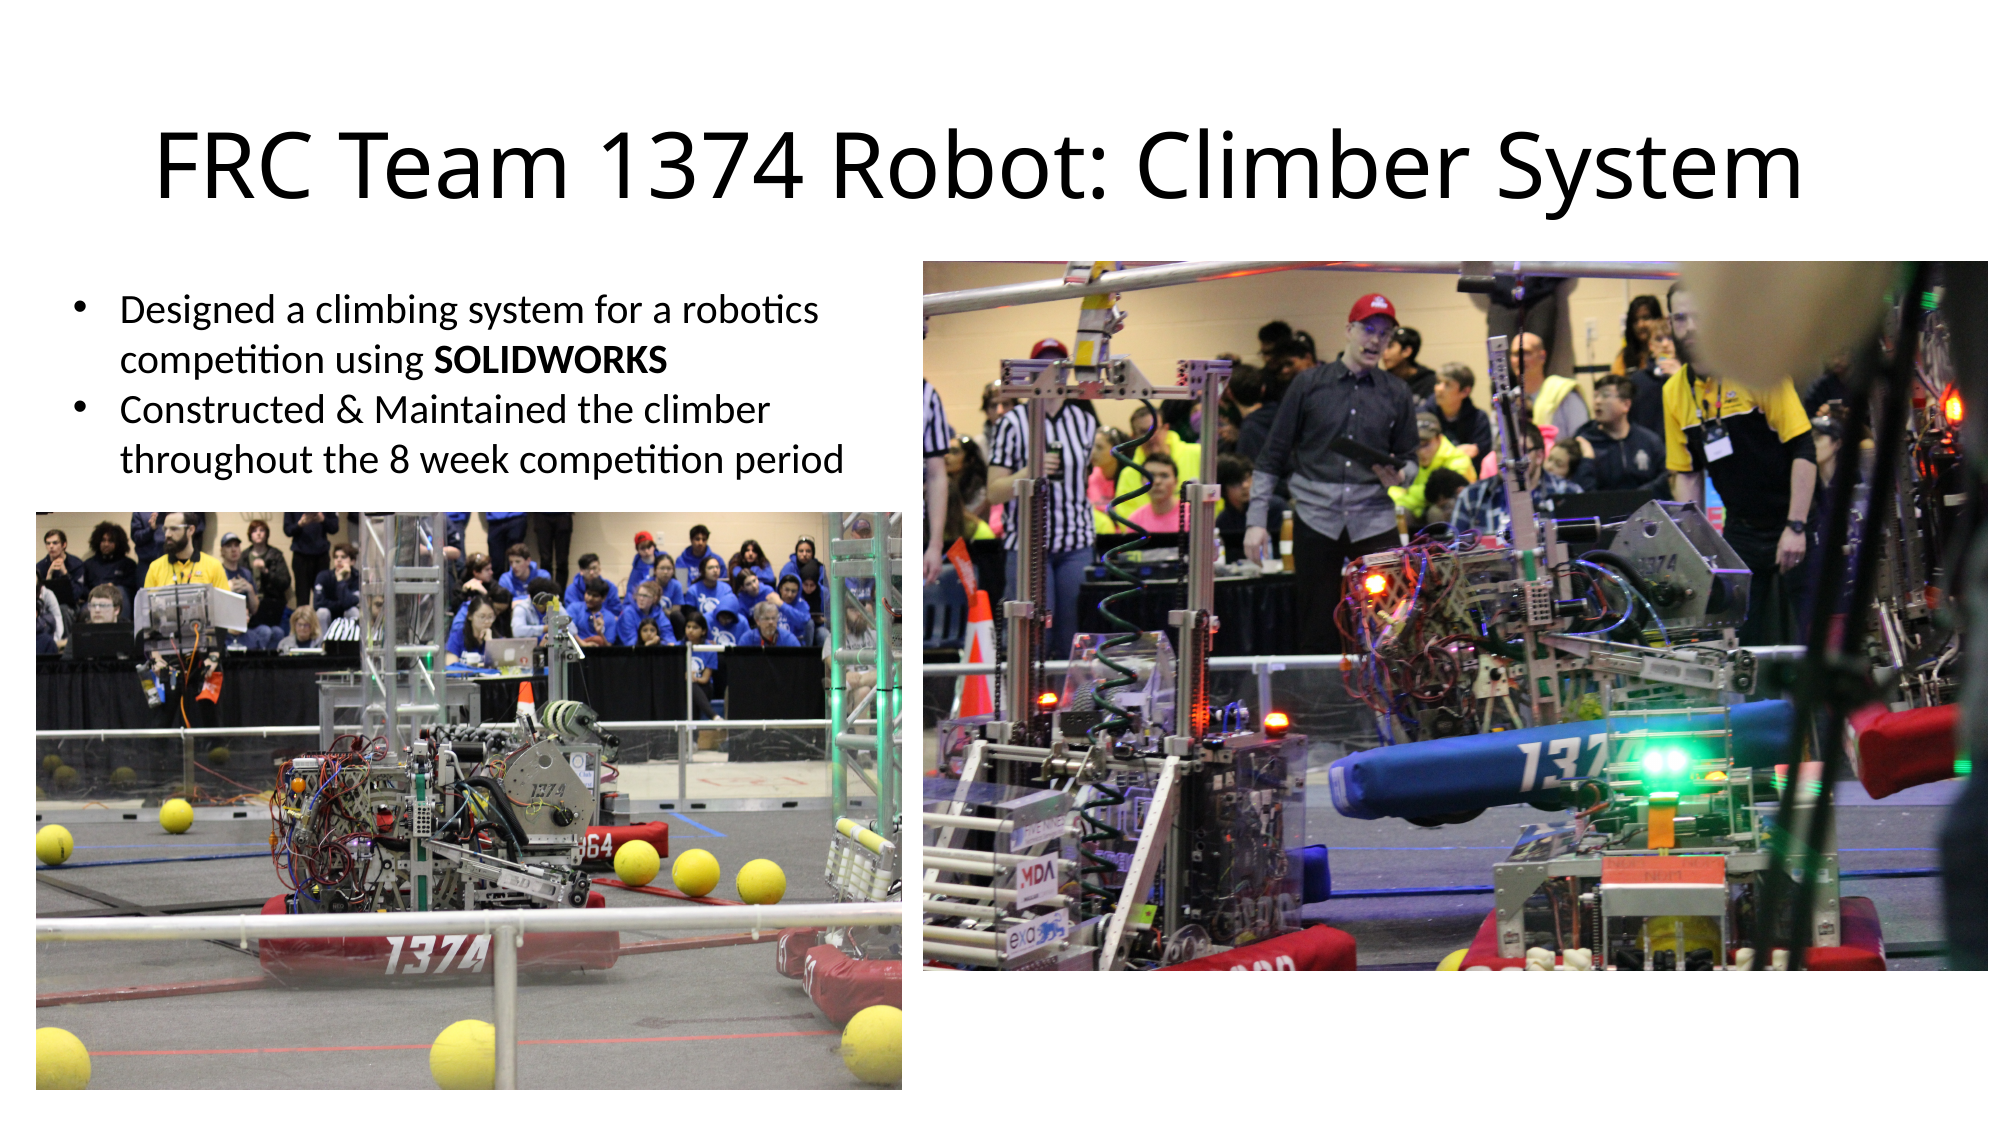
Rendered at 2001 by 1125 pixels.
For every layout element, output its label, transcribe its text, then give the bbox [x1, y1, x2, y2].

picture [36, 512, 902, 1090]
title FRC Team 1374 Robot: Climber System [137, 59, 1863, 278]
text_box Designed a climbing system for a robotics competition using SOLIDWORKS Constructed & Maintained the climber throughout the 8 week competition period [58, 274, 881, 489]
picture [923, 260, 1988, 971]
